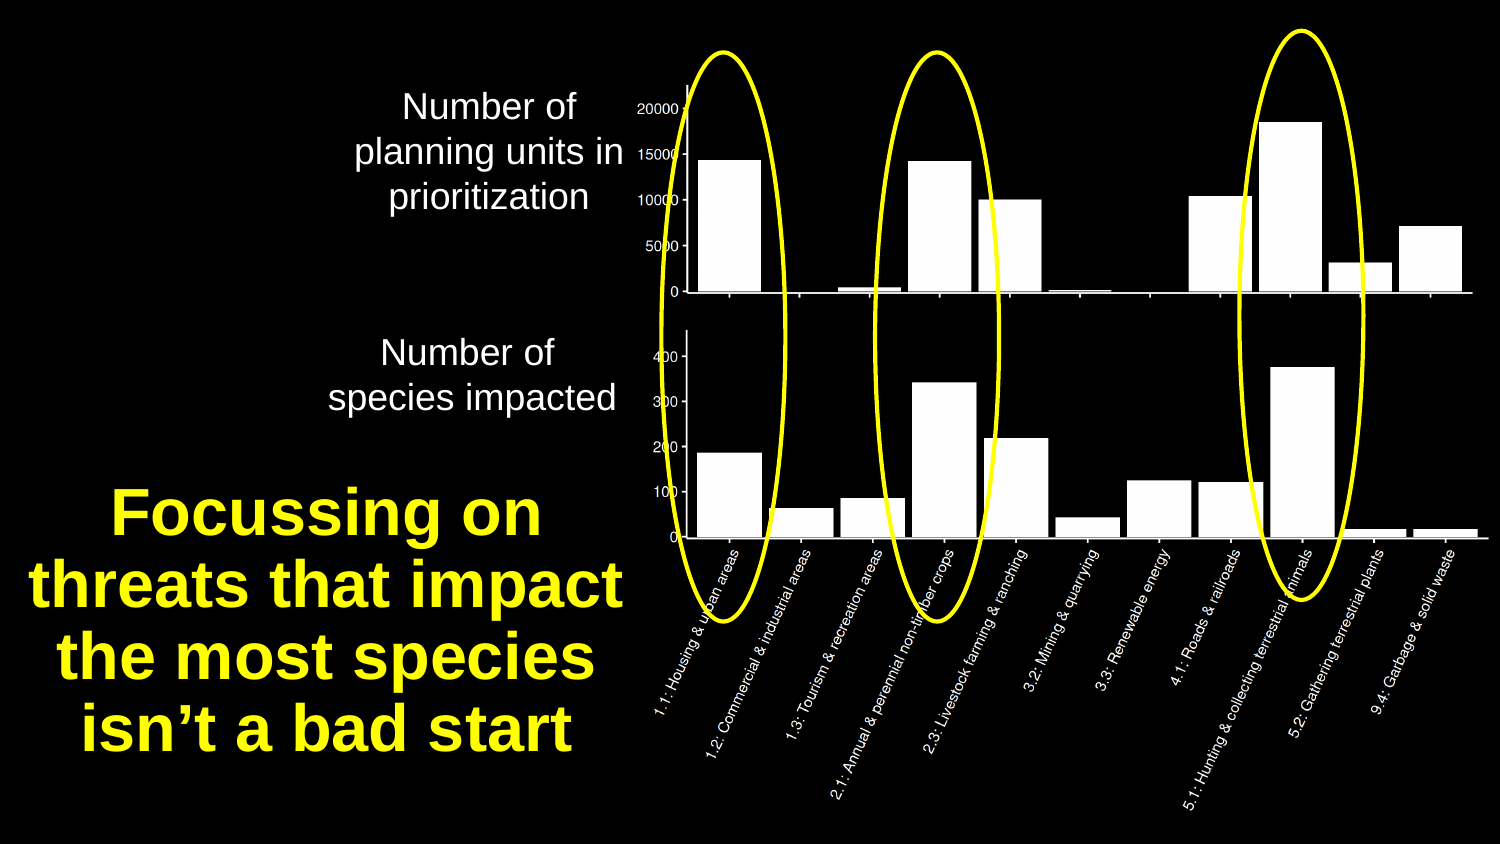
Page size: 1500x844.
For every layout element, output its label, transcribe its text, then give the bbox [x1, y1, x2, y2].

text_box Number of species impacted [310, 320, 635, 426]
text_box Number of planning units in prioritization [326, 74, 635, 225]
text_box [873, 310, 1002, 319]
picture [634, 75, 1482, 303]
text_box [659, 310, 788, 319]
text_box [911, 50, 964, 74]
picture [651, 320, 1499, 823]
text_box [1237, 310, 1366, 319]
title Focussing on threats that impact the most species isn’t a bad start [27, 460, 626, 783]
text_box [1266, 28, 1337, 74]
text_box [697, 50, 750, 74]
